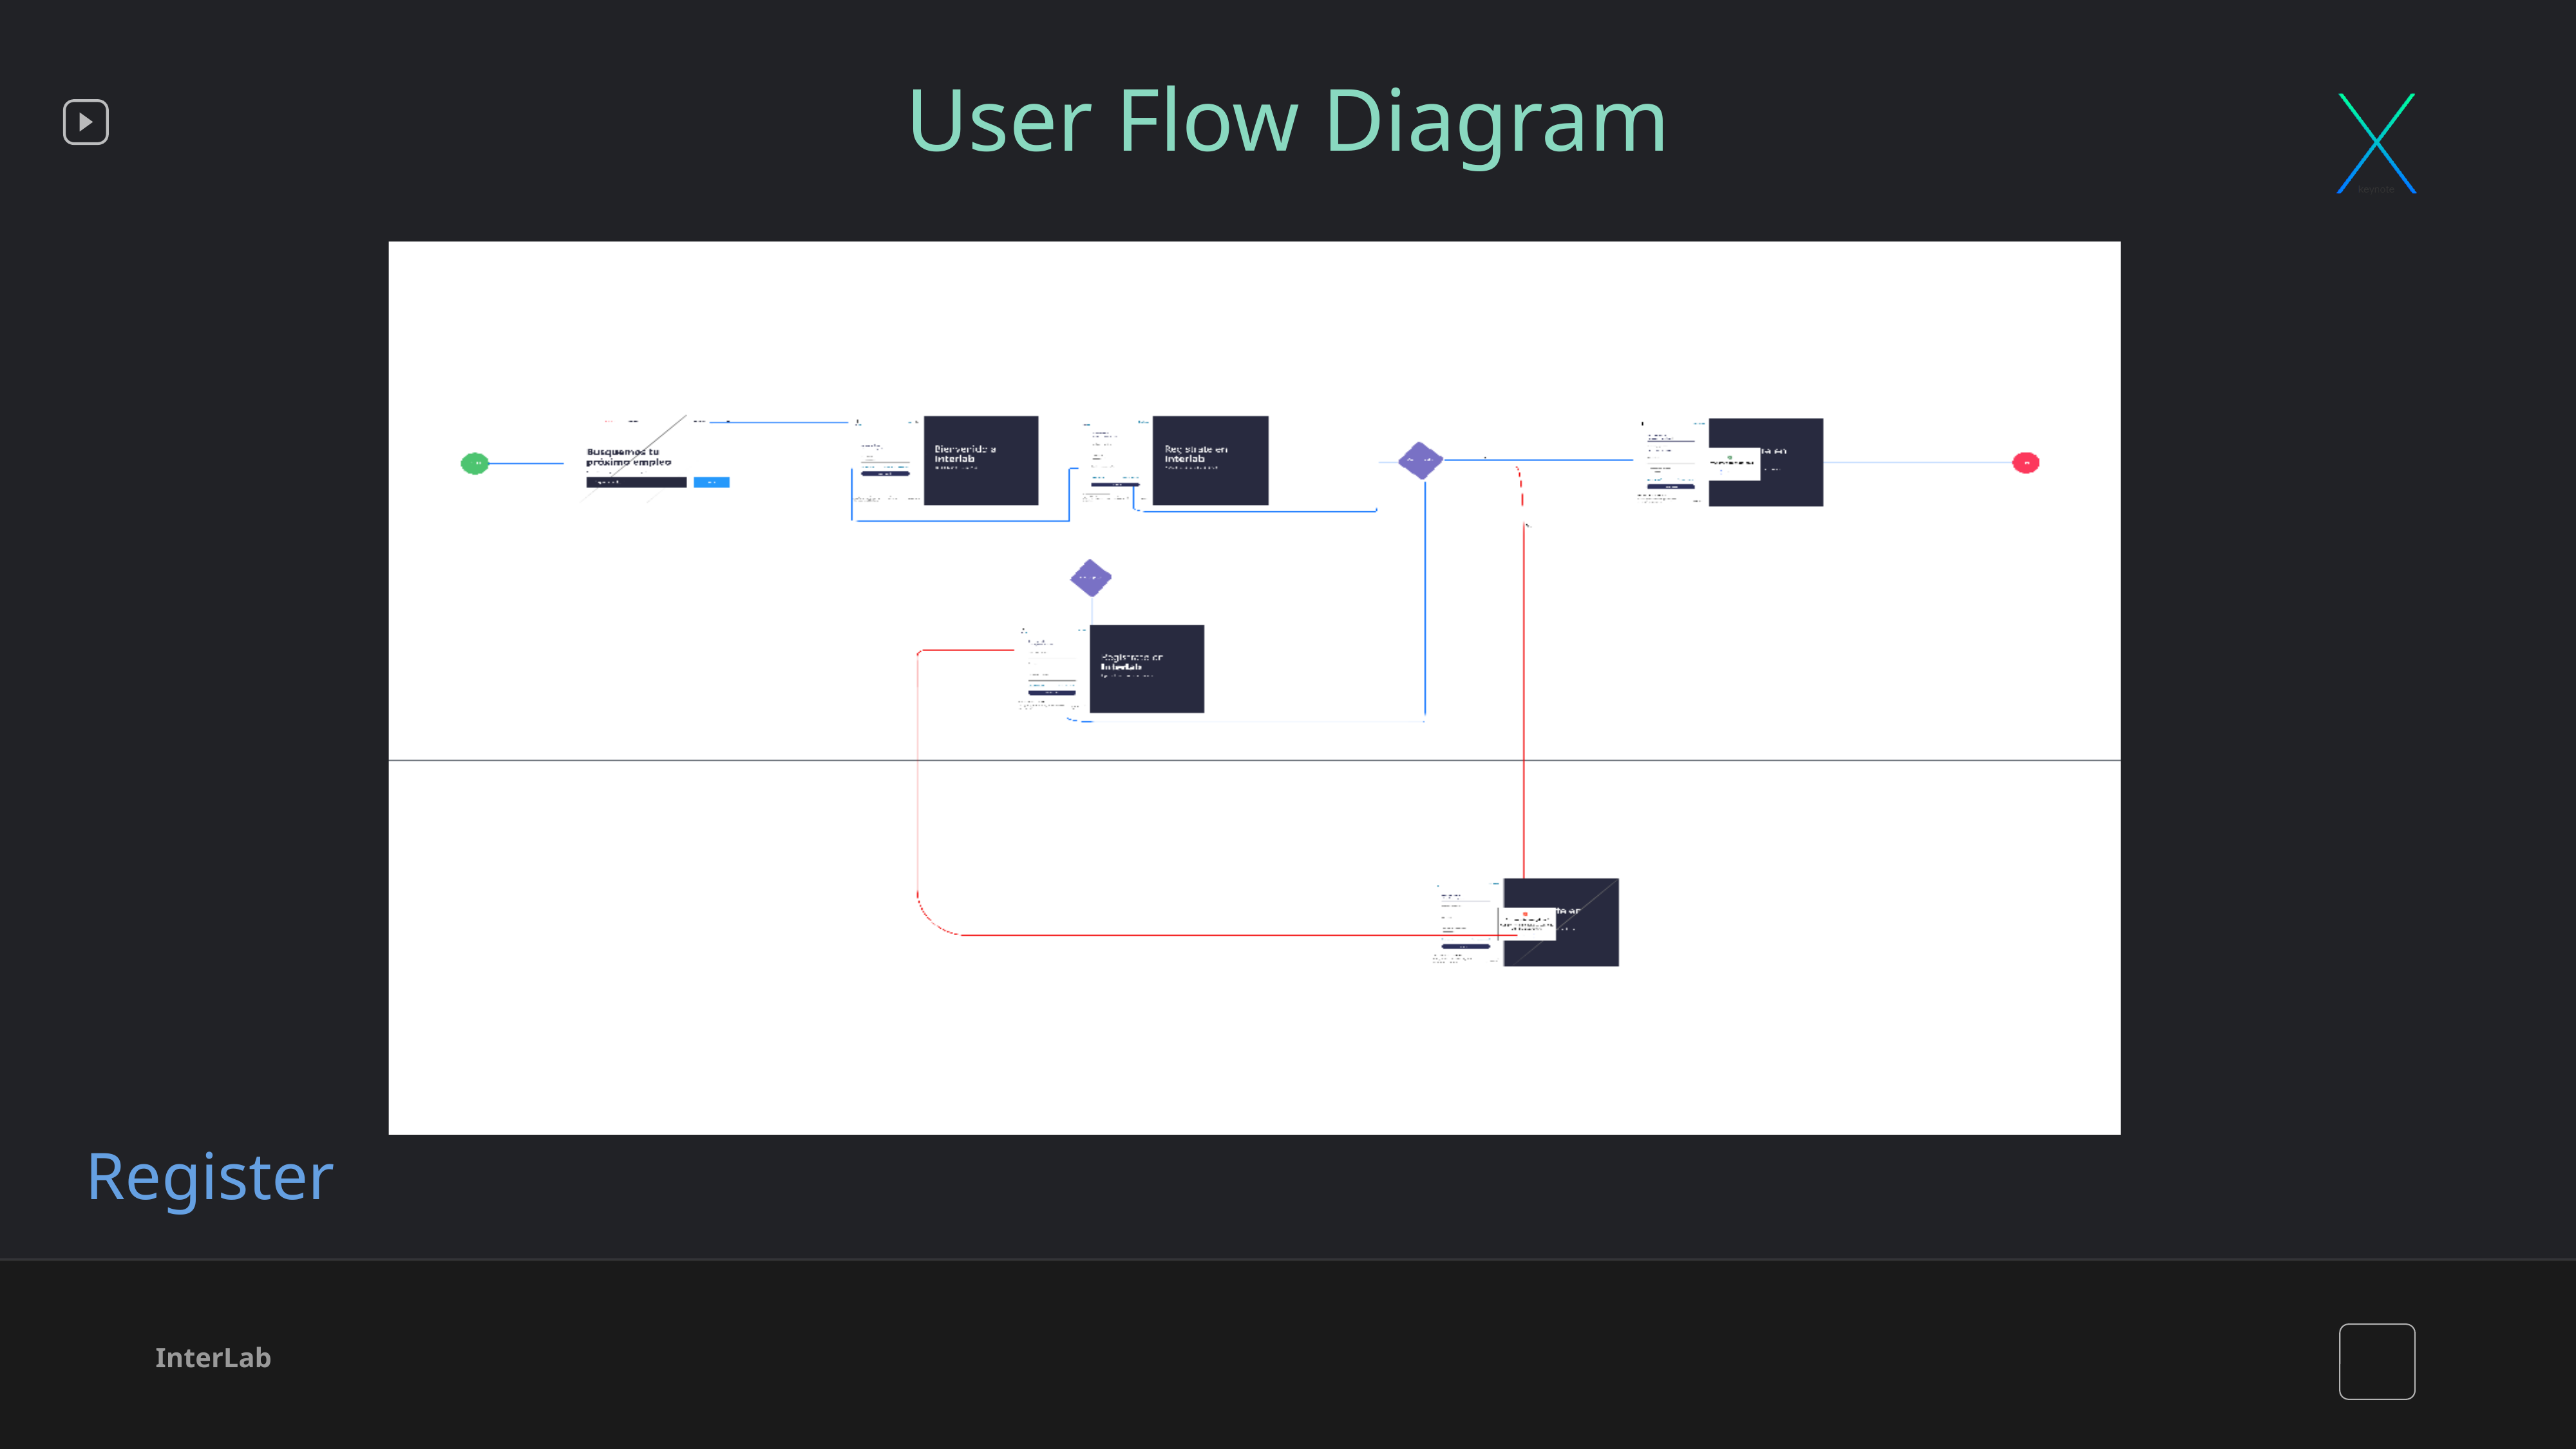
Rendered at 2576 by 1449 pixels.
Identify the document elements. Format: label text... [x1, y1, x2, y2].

picture [388, 242, 2121, 1135]
text_box Register [75, 1134, 702, 1246]
title User Flow Diagram [129, 53, 2447, 296]
